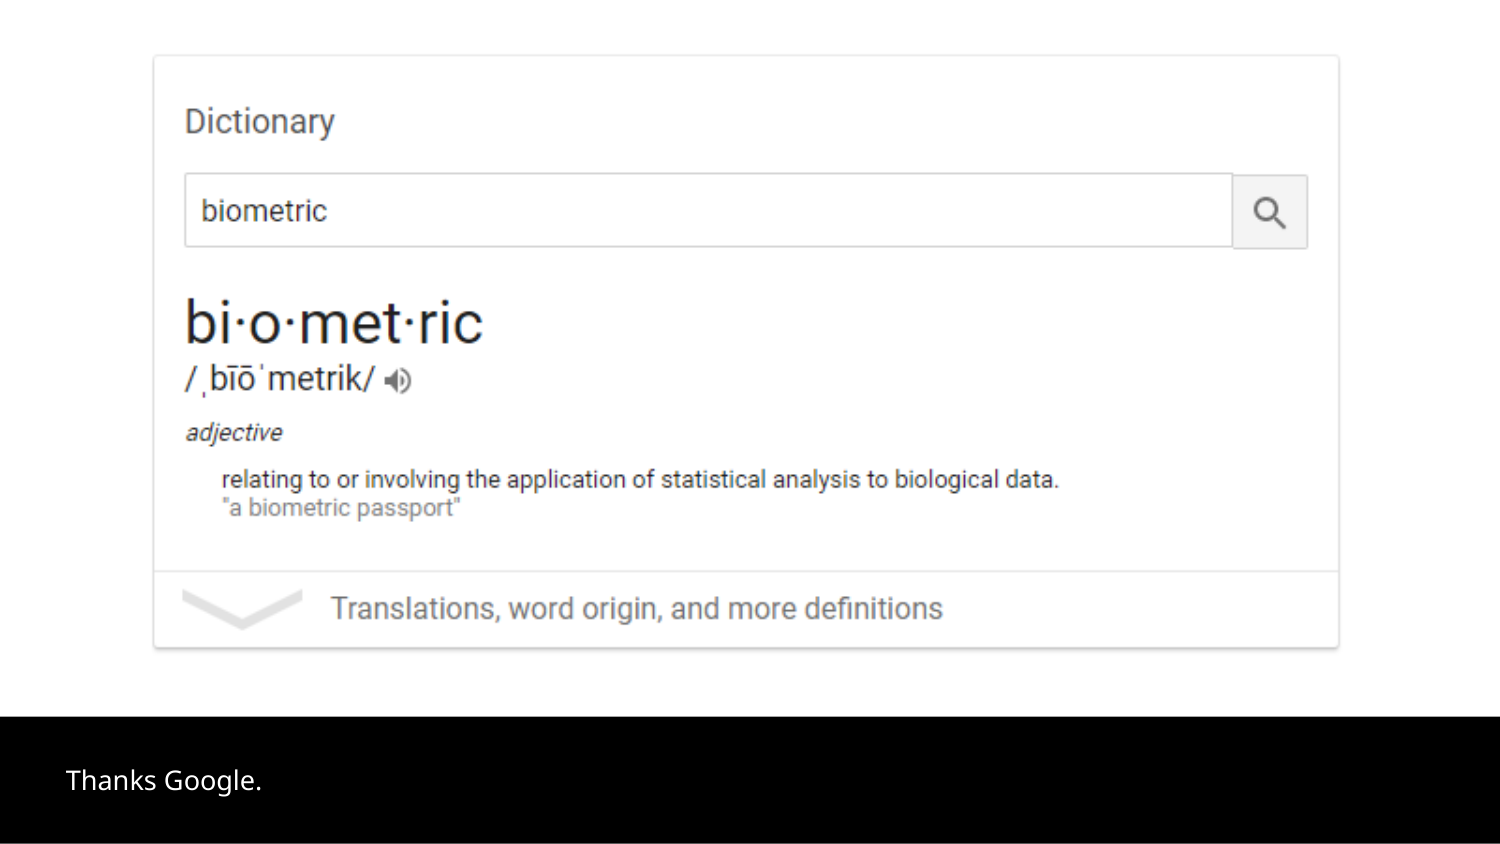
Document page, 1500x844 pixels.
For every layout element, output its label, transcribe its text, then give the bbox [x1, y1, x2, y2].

text_box Thanks Google. [51, 741, 1360, 818]
picture [151, 51, 1349, 657]
